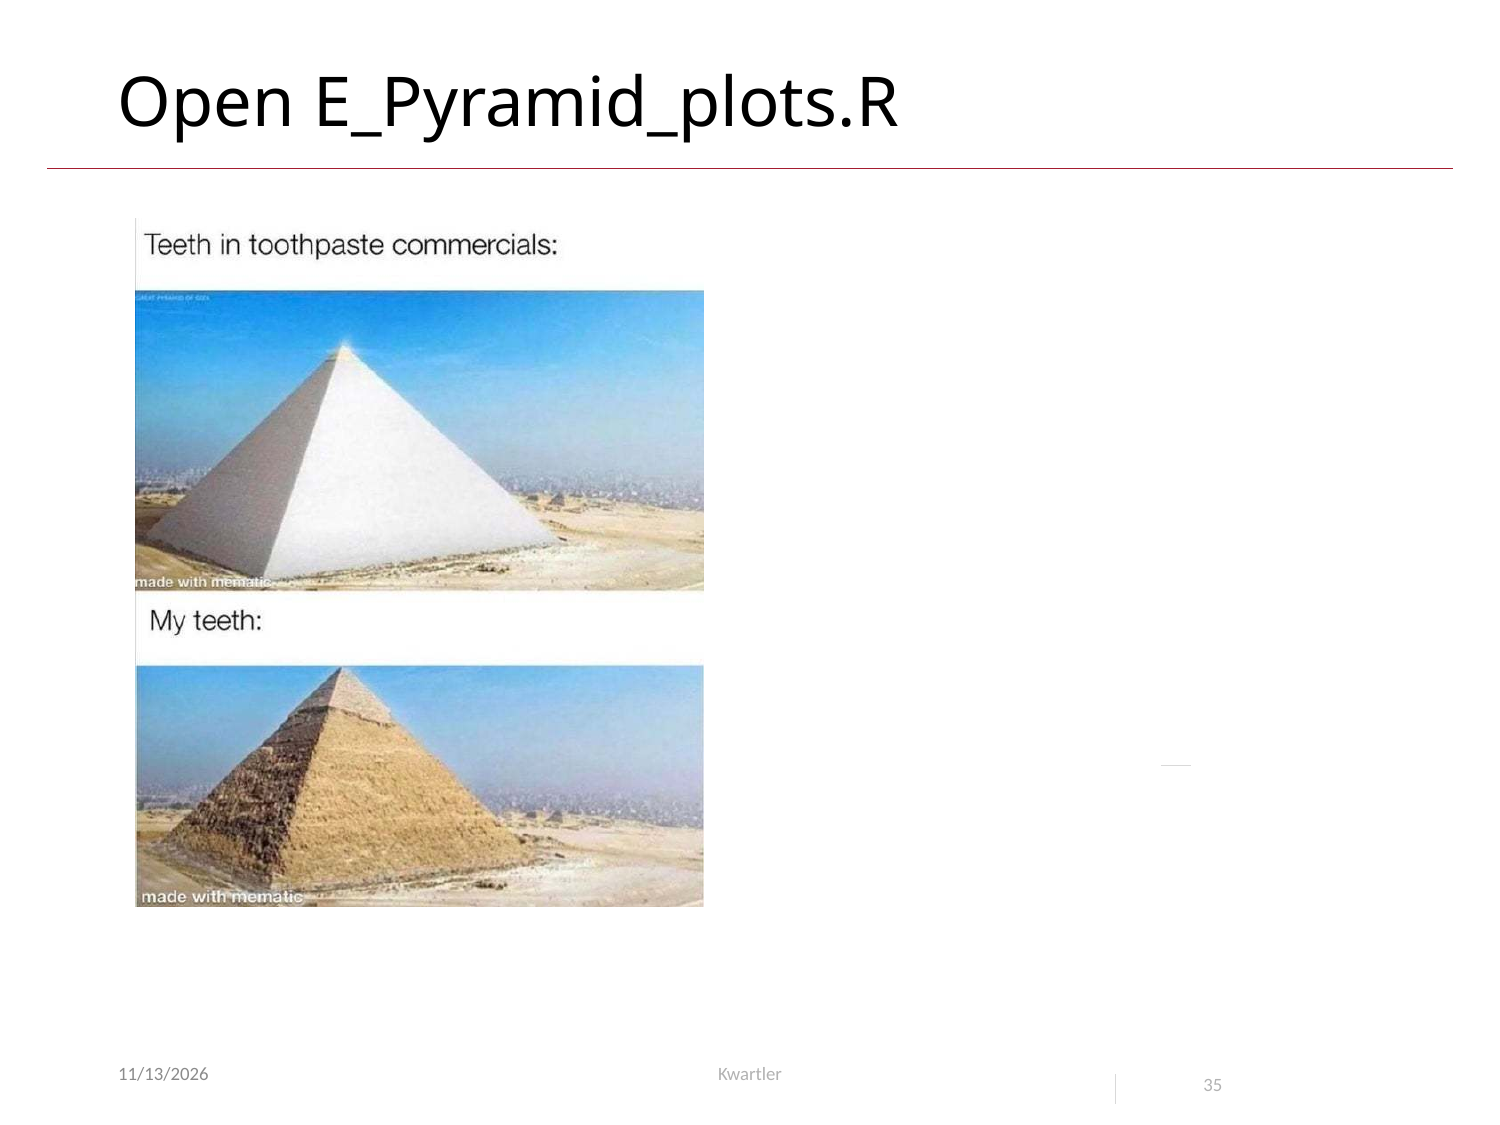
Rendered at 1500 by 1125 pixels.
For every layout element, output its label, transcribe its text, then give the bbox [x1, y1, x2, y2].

title Open ﻿E_Pyramid_plots.R [103, 59, 1397, 157]
picture [135, 218, 704, 907]
footer Kwartler [496, 1042, 1004, 1103]
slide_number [103, 1042, 441, 1103]
slide_number 35 [1188, 1042, 1330, 1103]
